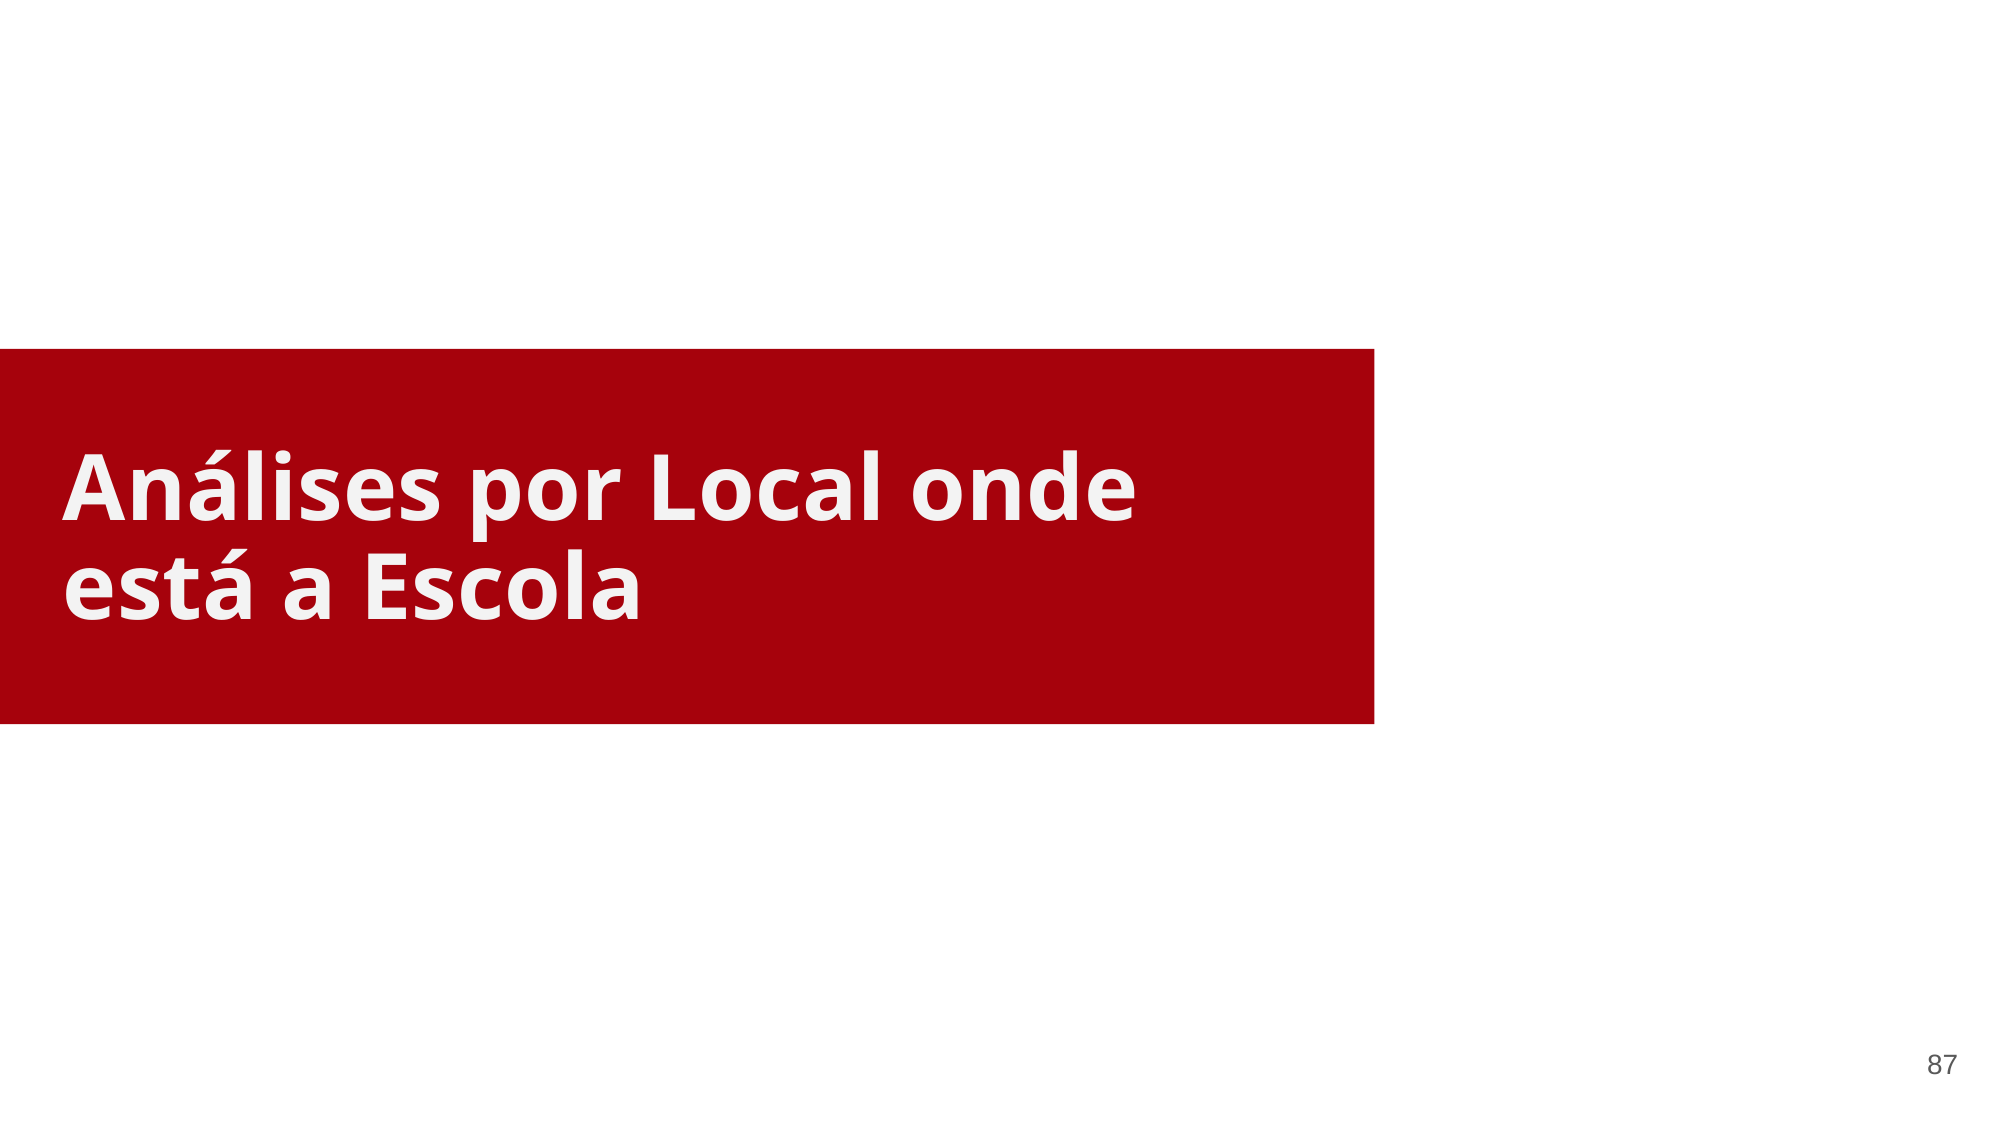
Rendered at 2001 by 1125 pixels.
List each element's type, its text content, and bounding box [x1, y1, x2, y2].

slide_number 87 [1853, 1019, 1974, 1106]
title Análises por Local onde está a Escola [47, 412, 1359, 669]
